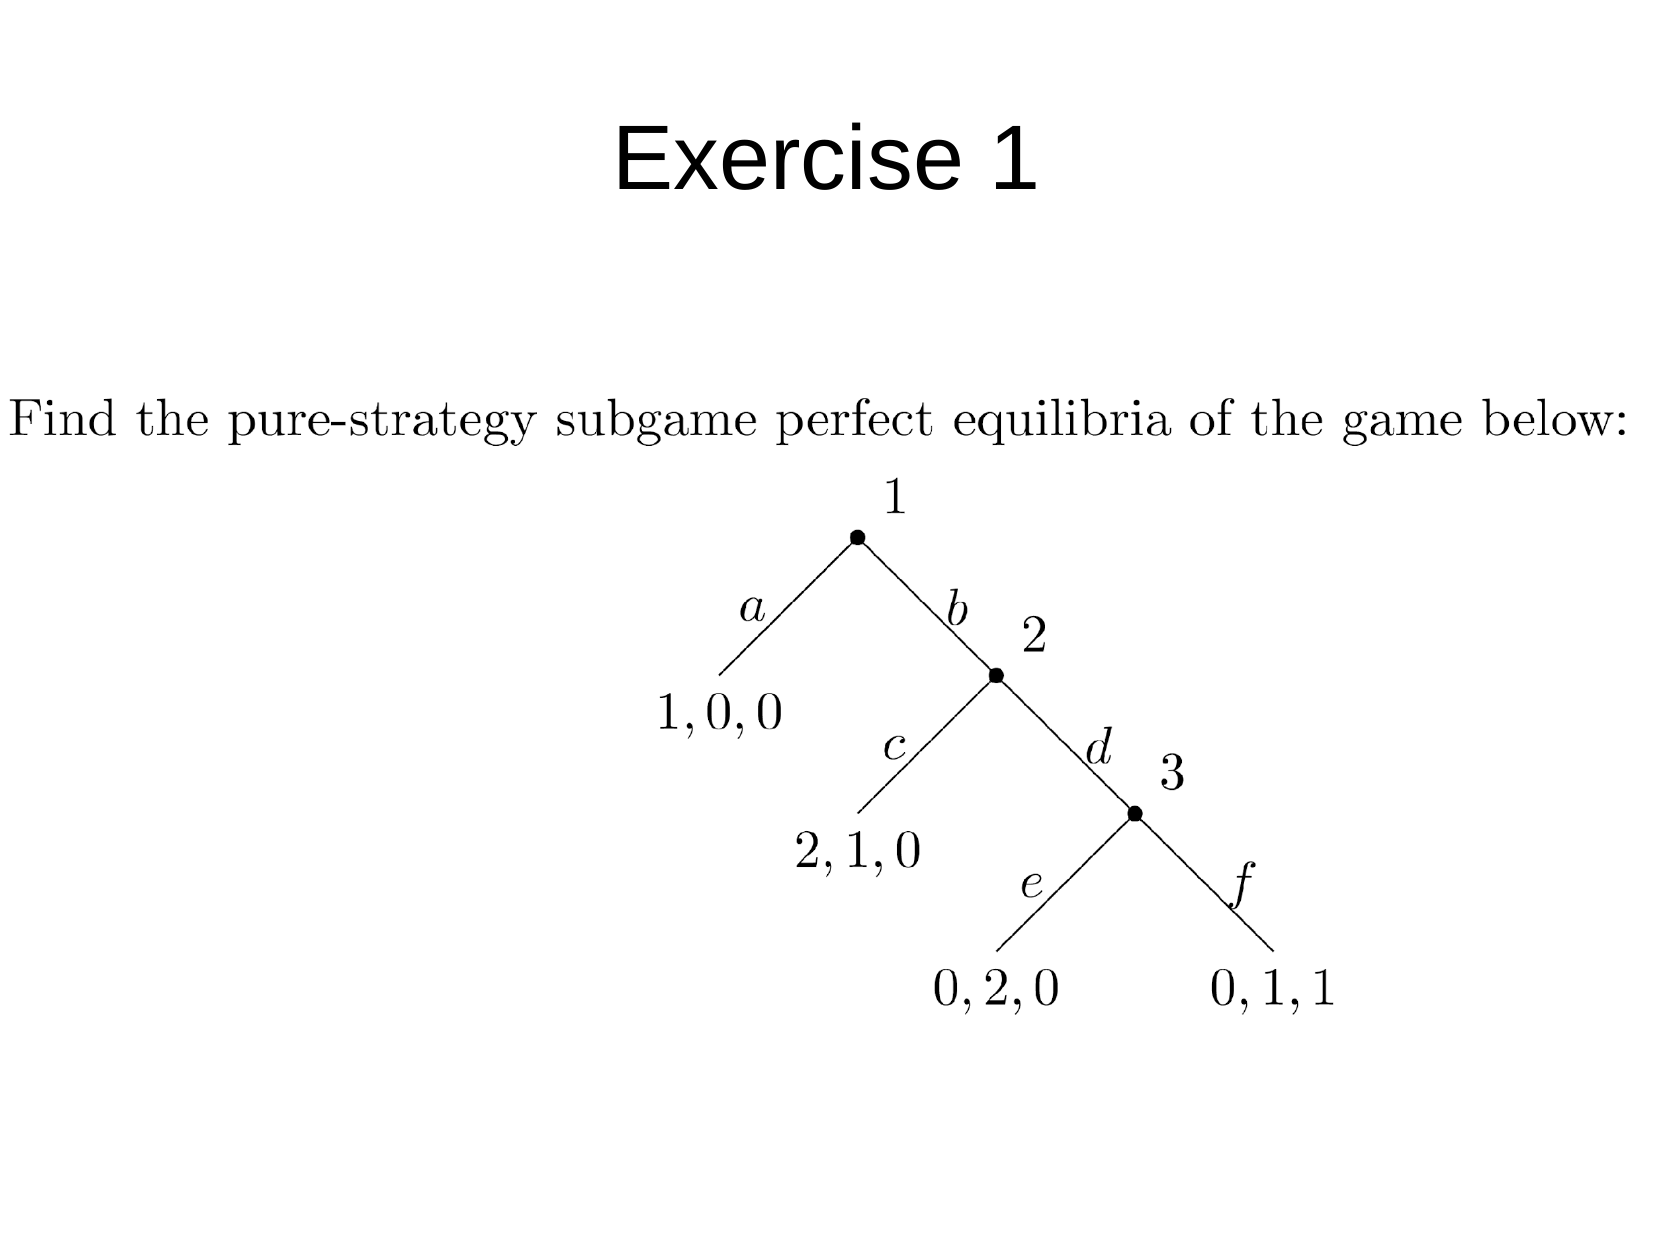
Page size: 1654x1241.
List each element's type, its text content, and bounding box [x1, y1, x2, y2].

text_box Exercise 1 [82, 49, 1571, 257]
picture [0, 377, 1654, 1081]
